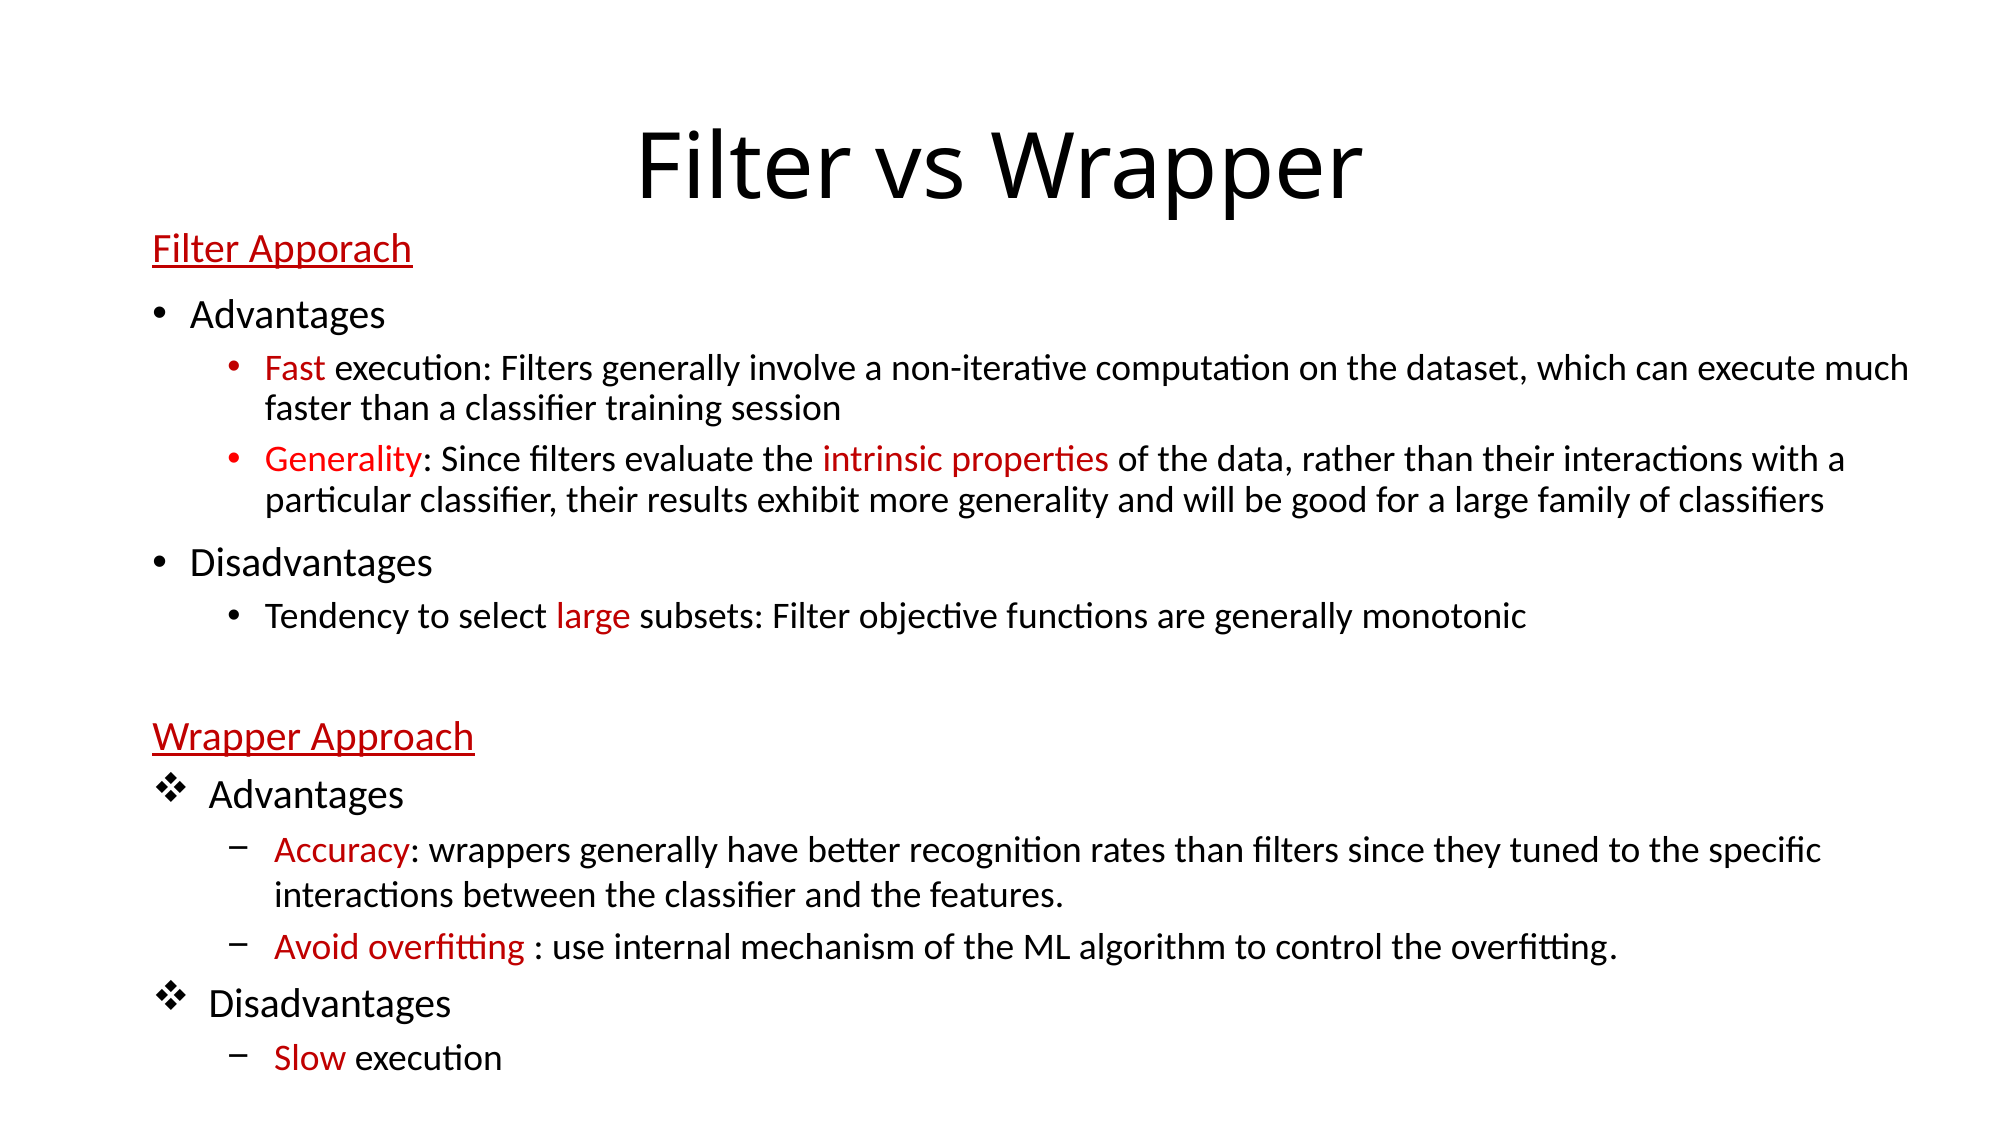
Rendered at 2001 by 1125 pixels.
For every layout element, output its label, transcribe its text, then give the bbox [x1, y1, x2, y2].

list Filter Apporach Advantages Fast execution: Filters generally involve a non-iterative computation on the dataset, which can execute much faster than a classifier training session Generality: Since filters evaluate the intrinsic properties of the data, rather than their interactions with a particular classifier, their results exhibit more generality and will be good for a large family of classifiers Disadvantages Tendency to select large subsets: Filter objective functions are generally monotonic [137, 219, 1940, 933]
title Filter vs Wrapper [137, 59, 1863, 219]
text_box Wrapper Approach Advantages Accuracy: wrappers generally have better recognition rates than filters since they tuned to the specific interactions between the classifier and the features. Avoid overfitting : use internal mechanism of the ML algorithm to control the overfitting. Disadvantages Slow execution [137, 701, 1876, 1125]
